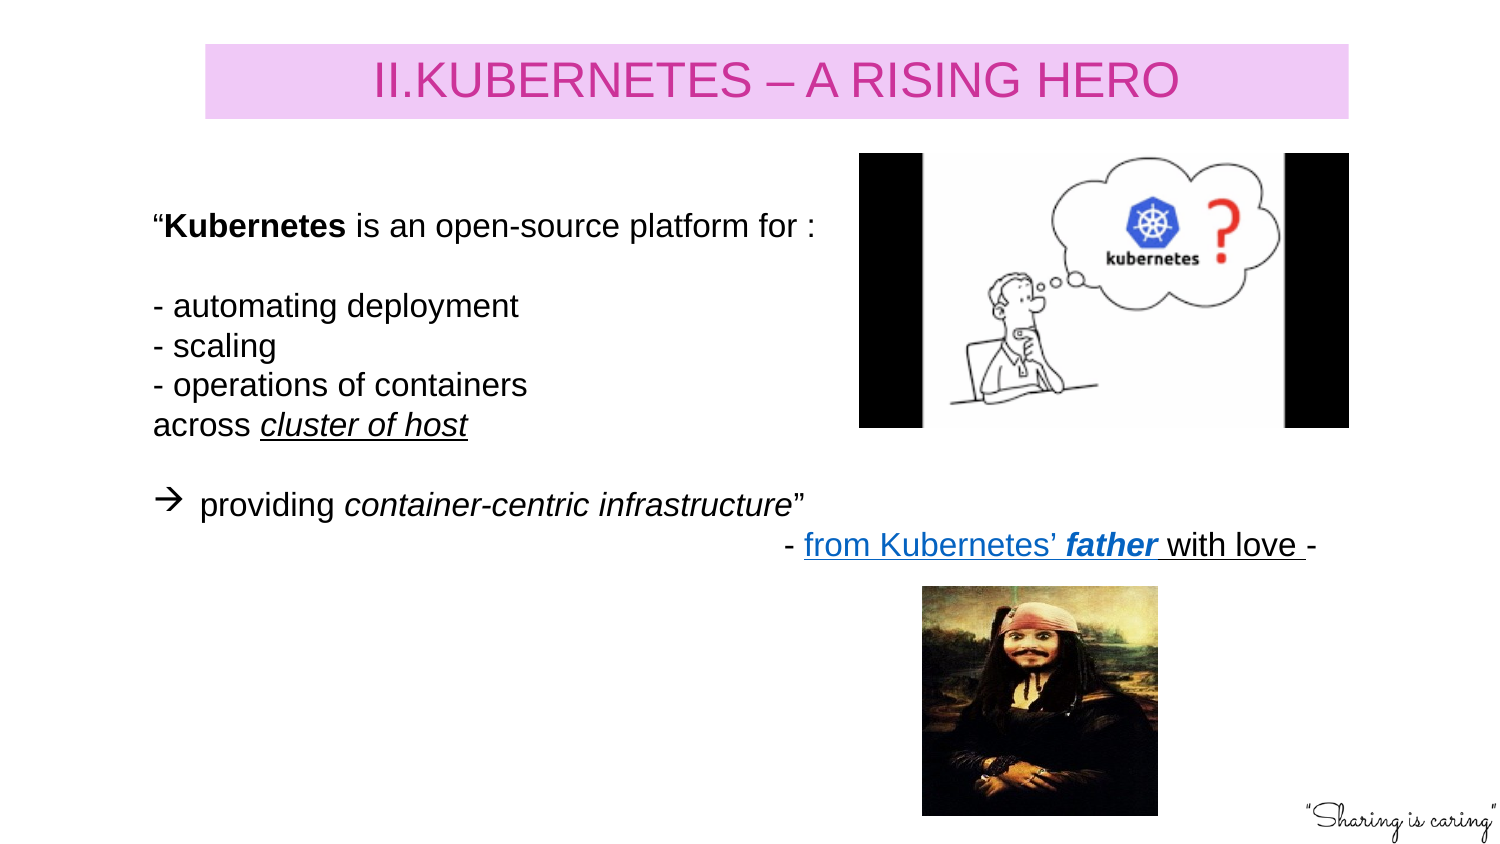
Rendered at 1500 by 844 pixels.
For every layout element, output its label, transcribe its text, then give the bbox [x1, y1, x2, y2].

picture [859, 153, 1349, 428]
text_box II.KUBERNETES – A RISING HERO [205, 44, 1349, 119]
picture [922, 586, 1158, 817]
list “Kubernetes is an open-source platform for : - automating deployment - scaling - operations of containers across cluster of host providing container-centric infrastructure” - from Kubernetes’ father with love - [137, 188, 1349, 667]
picture [1302, 797, 1500, 844]
